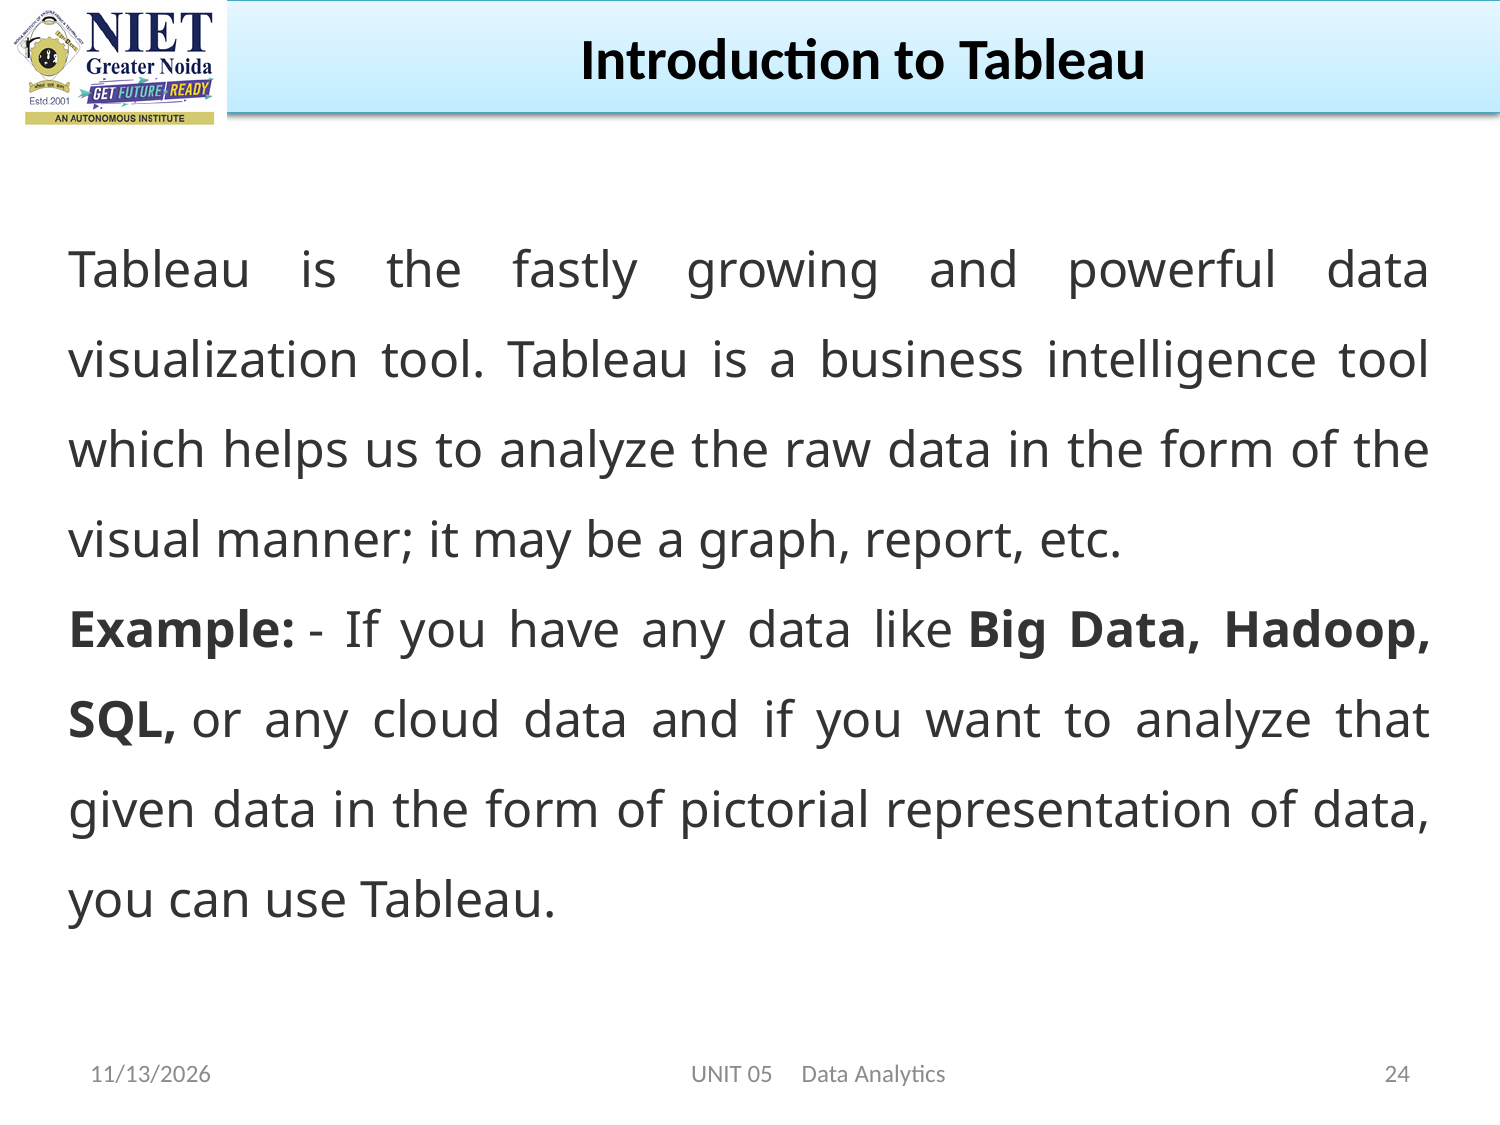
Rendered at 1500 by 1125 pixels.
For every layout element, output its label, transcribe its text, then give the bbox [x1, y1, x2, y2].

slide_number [75, 1042, 425, 1103]
text_box Introduction to Tableau [230, 0, 1500, 113]
picture [0, 0, 238, 137]
text_box Tableau is the fastly growing and powerful data visualization tool. Tableau is a business intelligence tool which helps us to analyze the raw data in the form of the visual manner; it may be a graph, report, etc. Example: - If you have any data like Big Data, Hadoop, SQL, or any cloud data and if you want to analyze that given data in the form of pictorial representation of data, you can use Tableau. [53, 199, 1447, 1025]
slide_number 24 [1074, 1042, 1425, 1103]
footer UNIT 05 Data Analytics [512, 1042, 1074, 1103]
